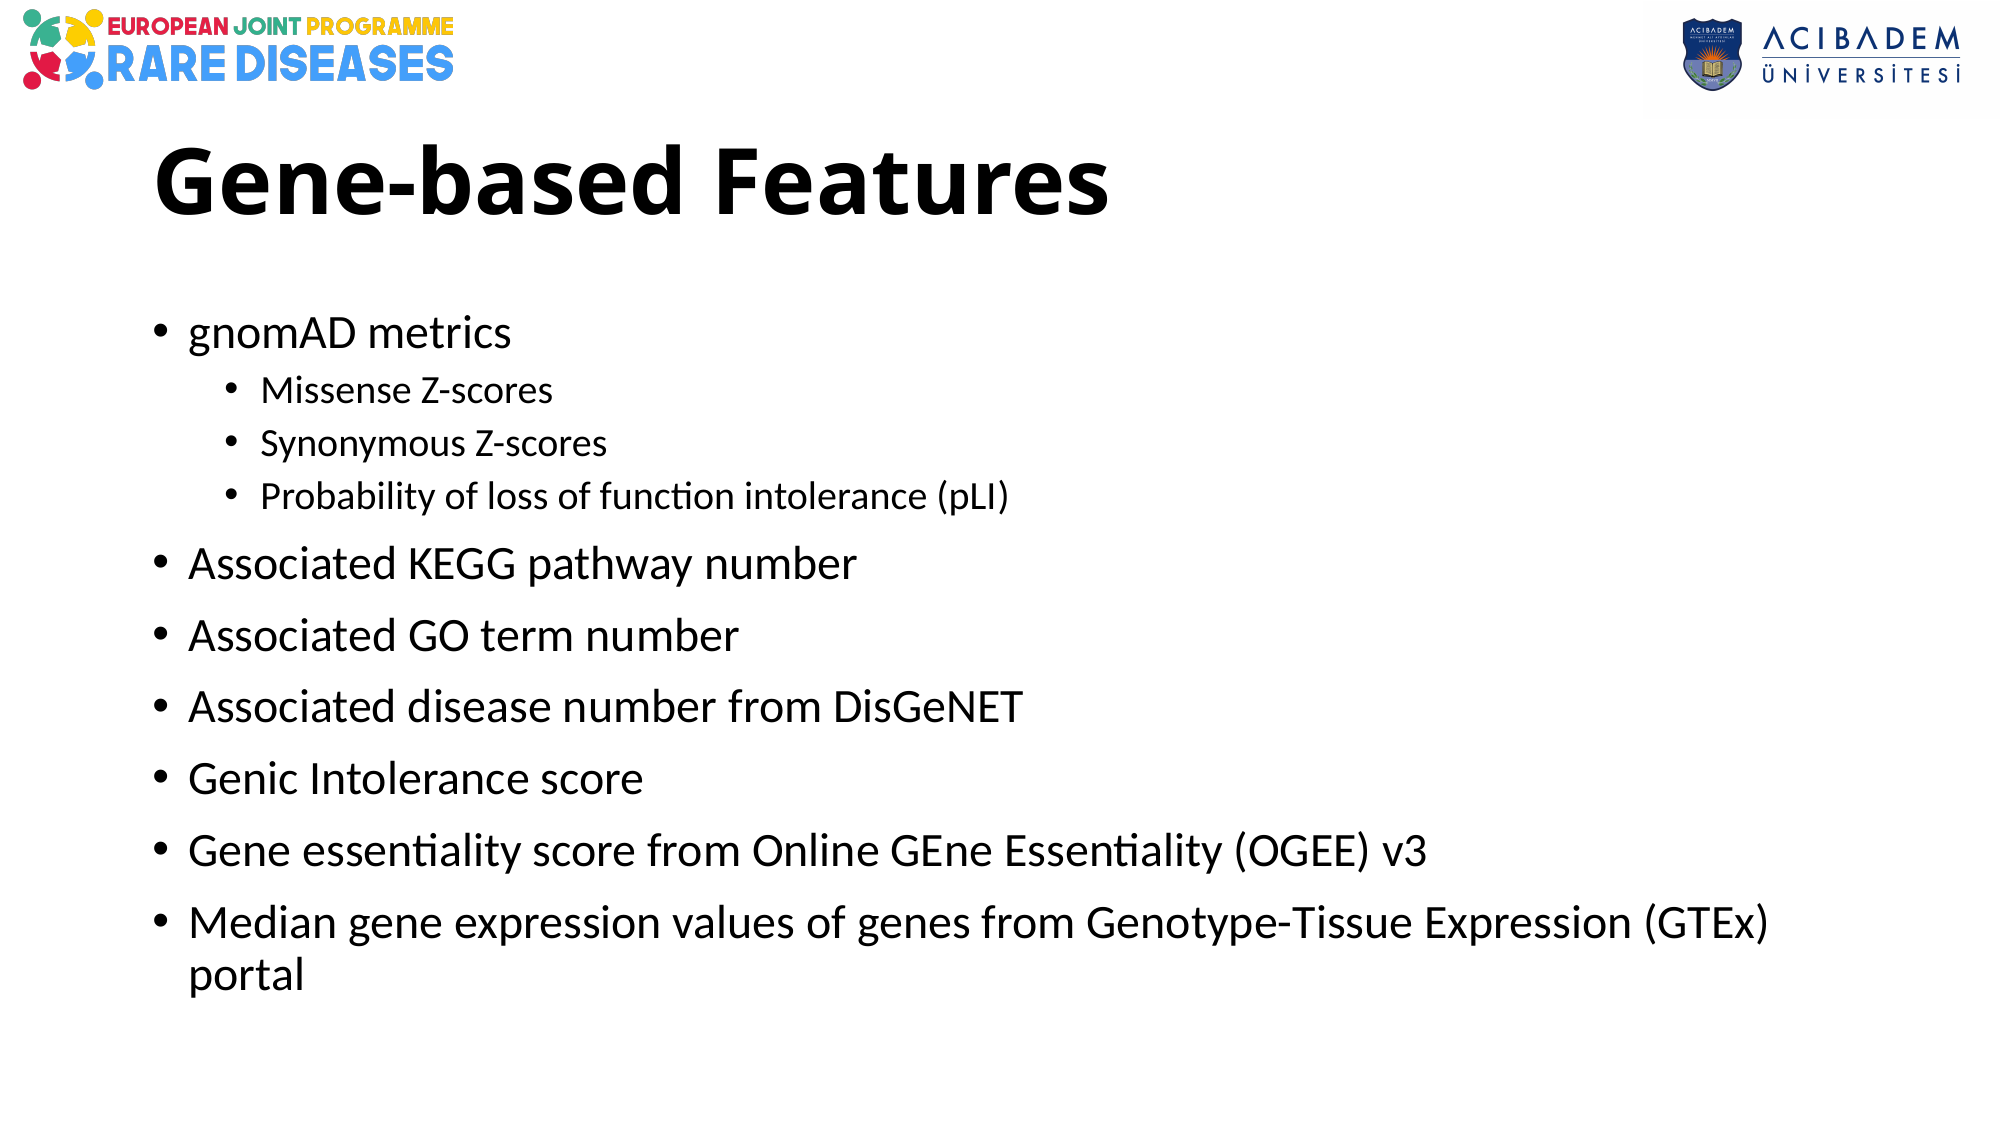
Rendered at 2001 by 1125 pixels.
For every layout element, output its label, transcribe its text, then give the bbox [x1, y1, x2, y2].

text_box Gene-based Features [137, 75, 1863, 294]
picture [12, 0, 464, 99]
picture [1643, 1, 2000, 119]
list gnomAD metrics Missense Z-scores Synonymous Z-scores Probability of loss of function intolerance (pLI) Associated KEGG pathway number Associated GO term number Associated disease number from DisGeNET Genic Intolerance score Gene essentiality score from Online GEne Essentiality (OGEE) v3 Median gene expression values of genes from Genotype-Tissue Expression (GTEx) portal [137, 299, 1863, 1014]
